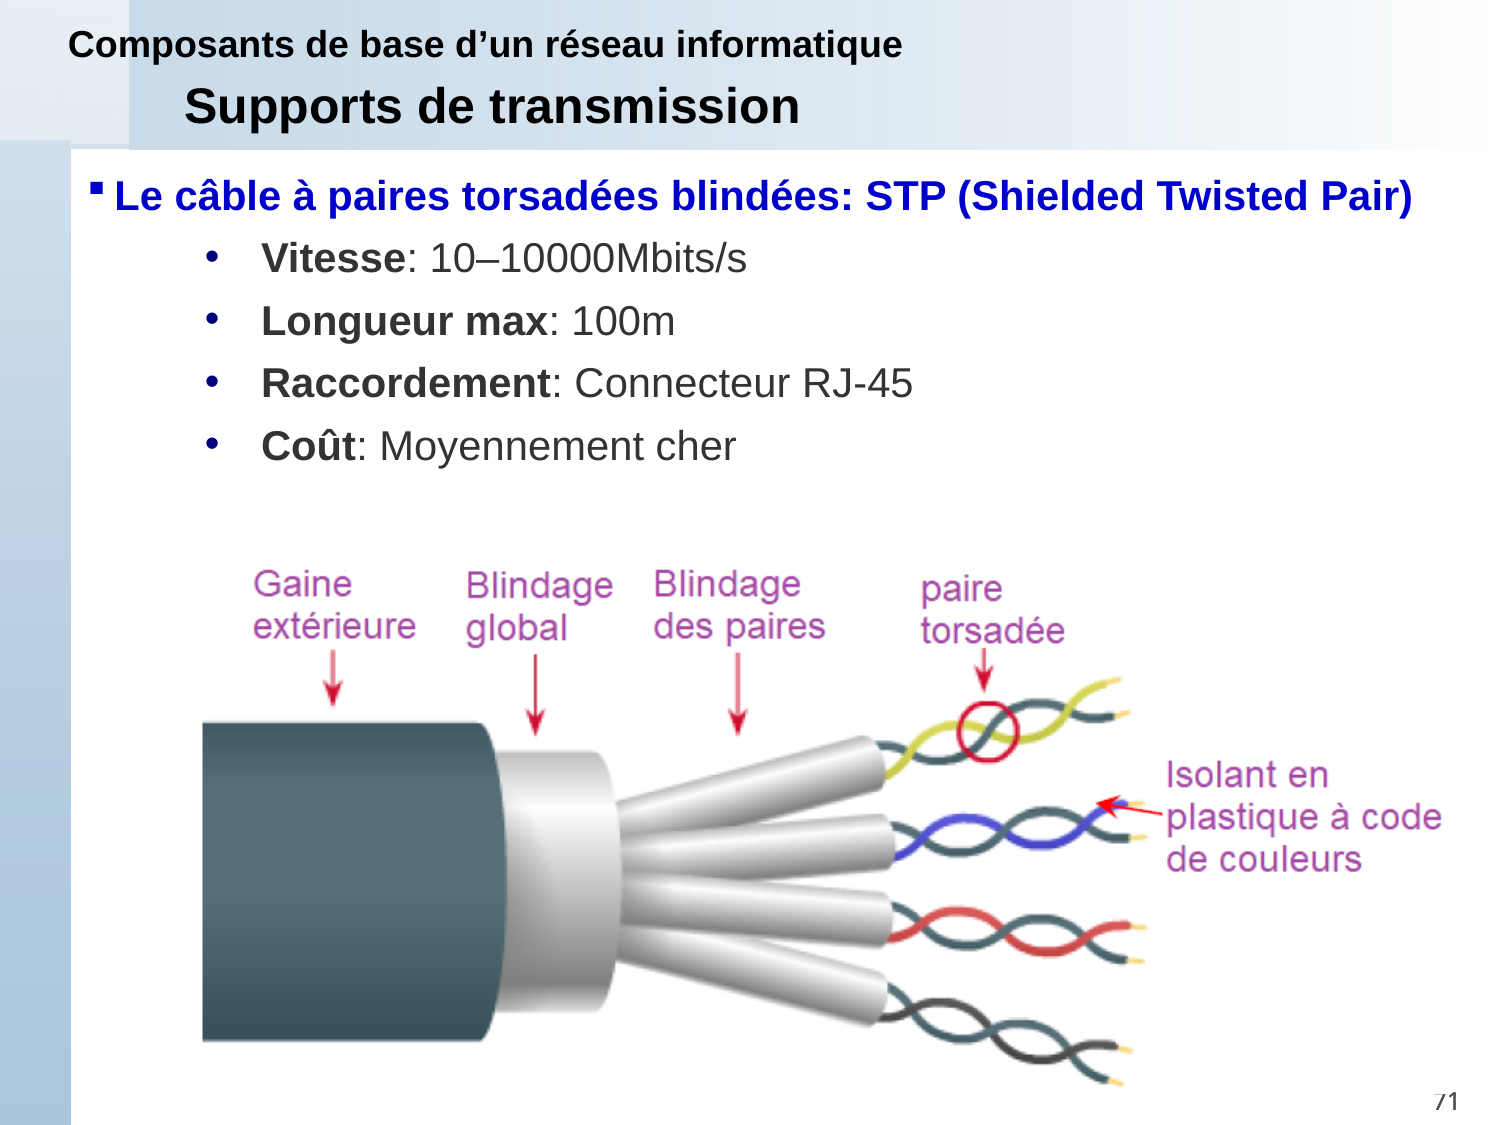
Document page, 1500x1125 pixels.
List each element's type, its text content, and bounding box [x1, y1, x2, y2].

text_box Supports de transmission [169, 66, 1438, 141]
text_box Le câble à paires torsadées blindées: STP (Shielded Twisted Pair) Vitesse: 10–10000Mbits/s Longueur max: 100m Raccordement: Connecteur RJ-45 Coût: Moyennement cher [70, 160, 1500, 476]
picture [159, 567, 1449, 1095]
text_box Composants de base d’un réseau informatique [53, 12, 1394, 73]
picture [0, 140, 129, 1125]
